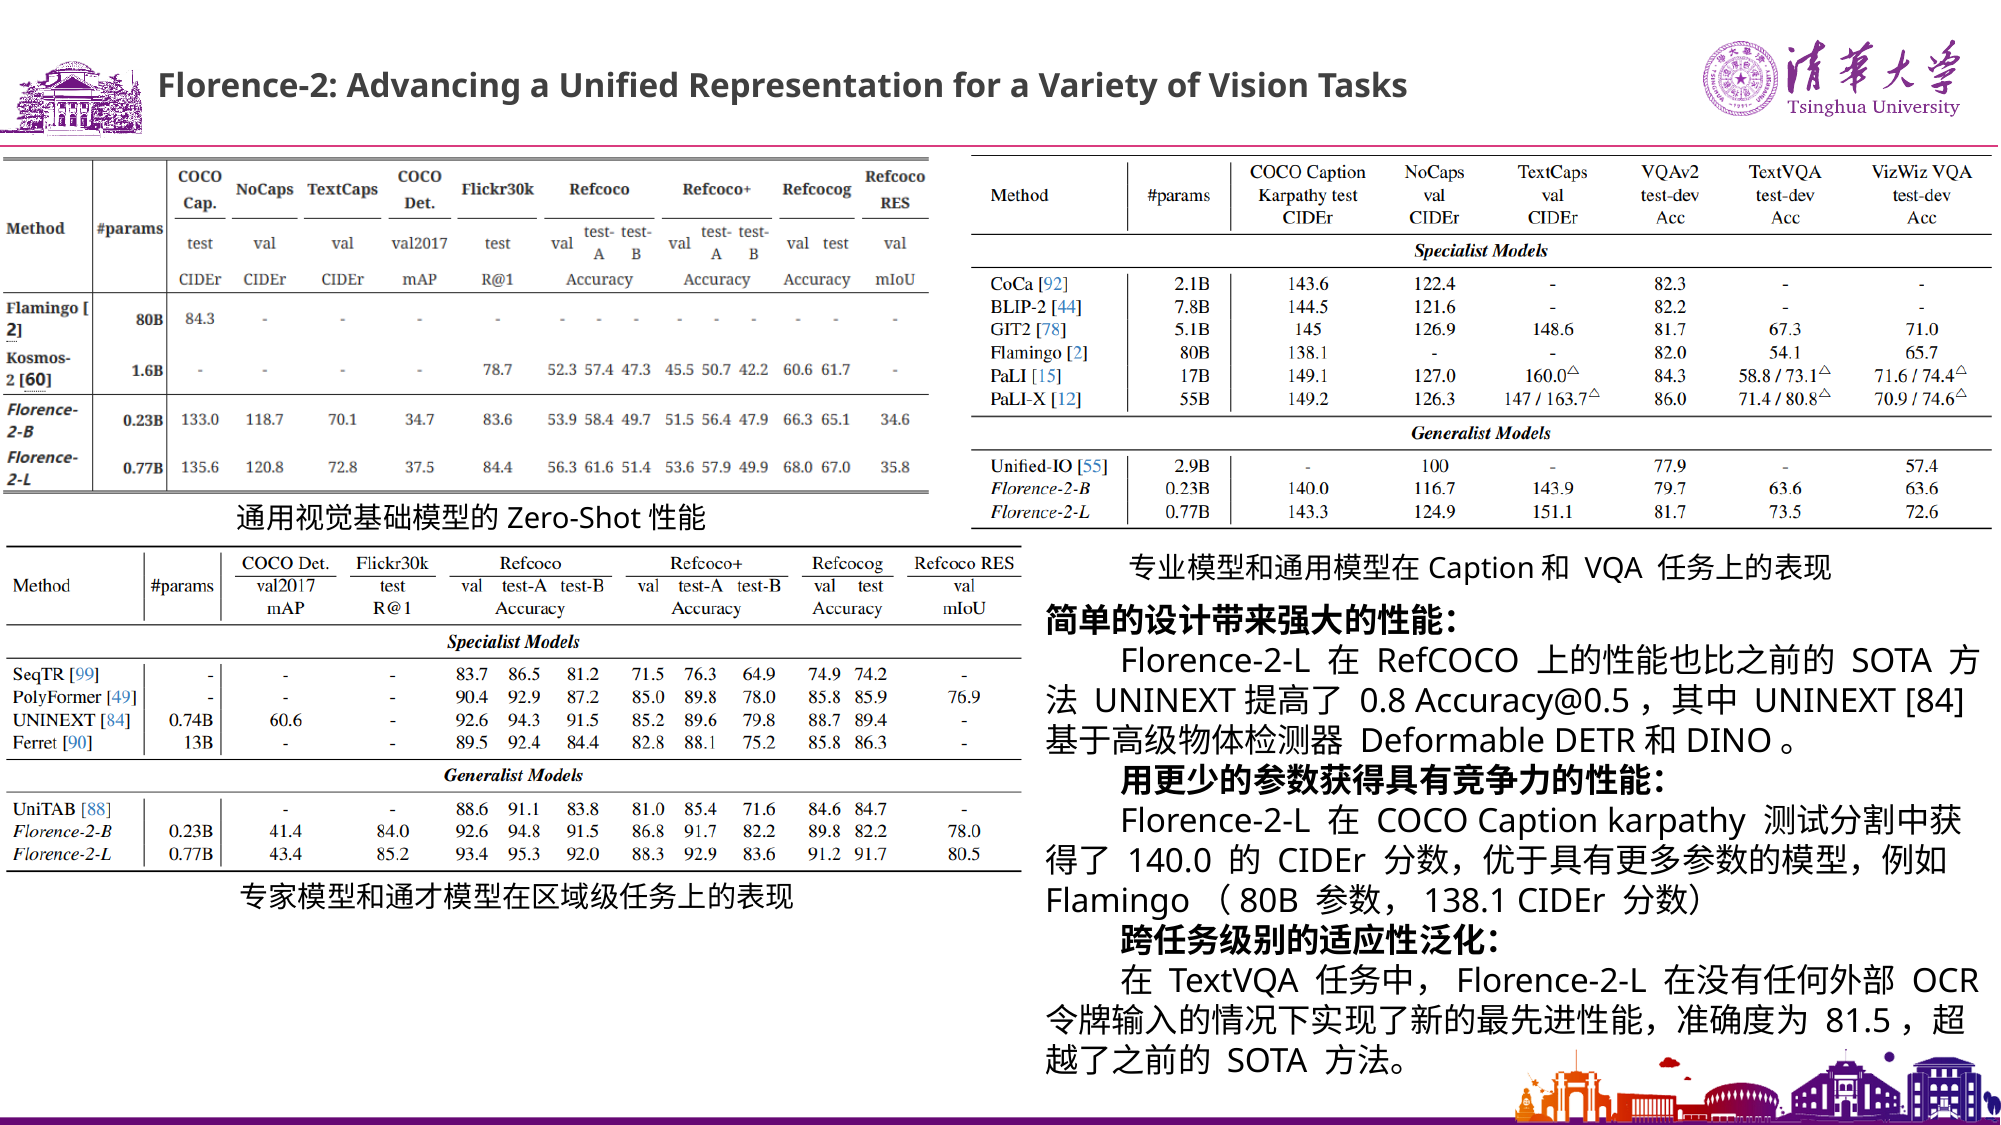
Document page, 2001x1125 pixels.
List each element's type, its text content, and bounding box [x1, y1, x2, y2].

picture [0, 150, 932, 500]
picture [0, 41, 142, 142]
text_box 专家模型和通才模型在区域级任务上的表现 [4, 871, 1030, 922]
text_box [1703, 39, 1960, 117]
text_box 简单的设计带来强大的性能： Florence-2-L 在 RefCOCO 上的性能也比之前的 SOTA 方法 UNINEXT提高了 0.8 Accuracy@0.5，其中 UNINEXT [84] 基于高级物体检测器 Deformable DETR和DINO。 用更少的参数获得具有竞争力的性能： Florence-2-L 在 COCO Caption karpathy 测试分割中获得了 140.0 的 CIDEr 分数，优于具有更多参数的模型，例如 Flamingo（80B 参数，138.1 CIDEr 分数） 跨任务级别的适应性泛化： 在 TextVQA 任务中，Florence-2-L 在没有任何外部 OCR 令牌输入的情况下实现了新的最先进性能，准确度为 81.5，超越了之前的 SOTA 方法。 [1030, 592, 2000, 1086]
text_box 专业模型和通用模型在Caption和 VQA 任务上的表现 [1027, 542, 1994, 592]
text_box [0, 1116, 1515, 1125]
text_box 通用视觉基础模型的Zero-Shot性能 [12, 500, 932, 535]
text_box [213, 147, 967, 163]
text_box Florence-2: Advancing a Unified Representation for a Variety of Vision Tasks [142, 27, 1652, 142]
picture [1515, 1007, 2001, 1125]
text_box [213, 53, 1728, 145]
picture [0, 147, 1998, 877]
